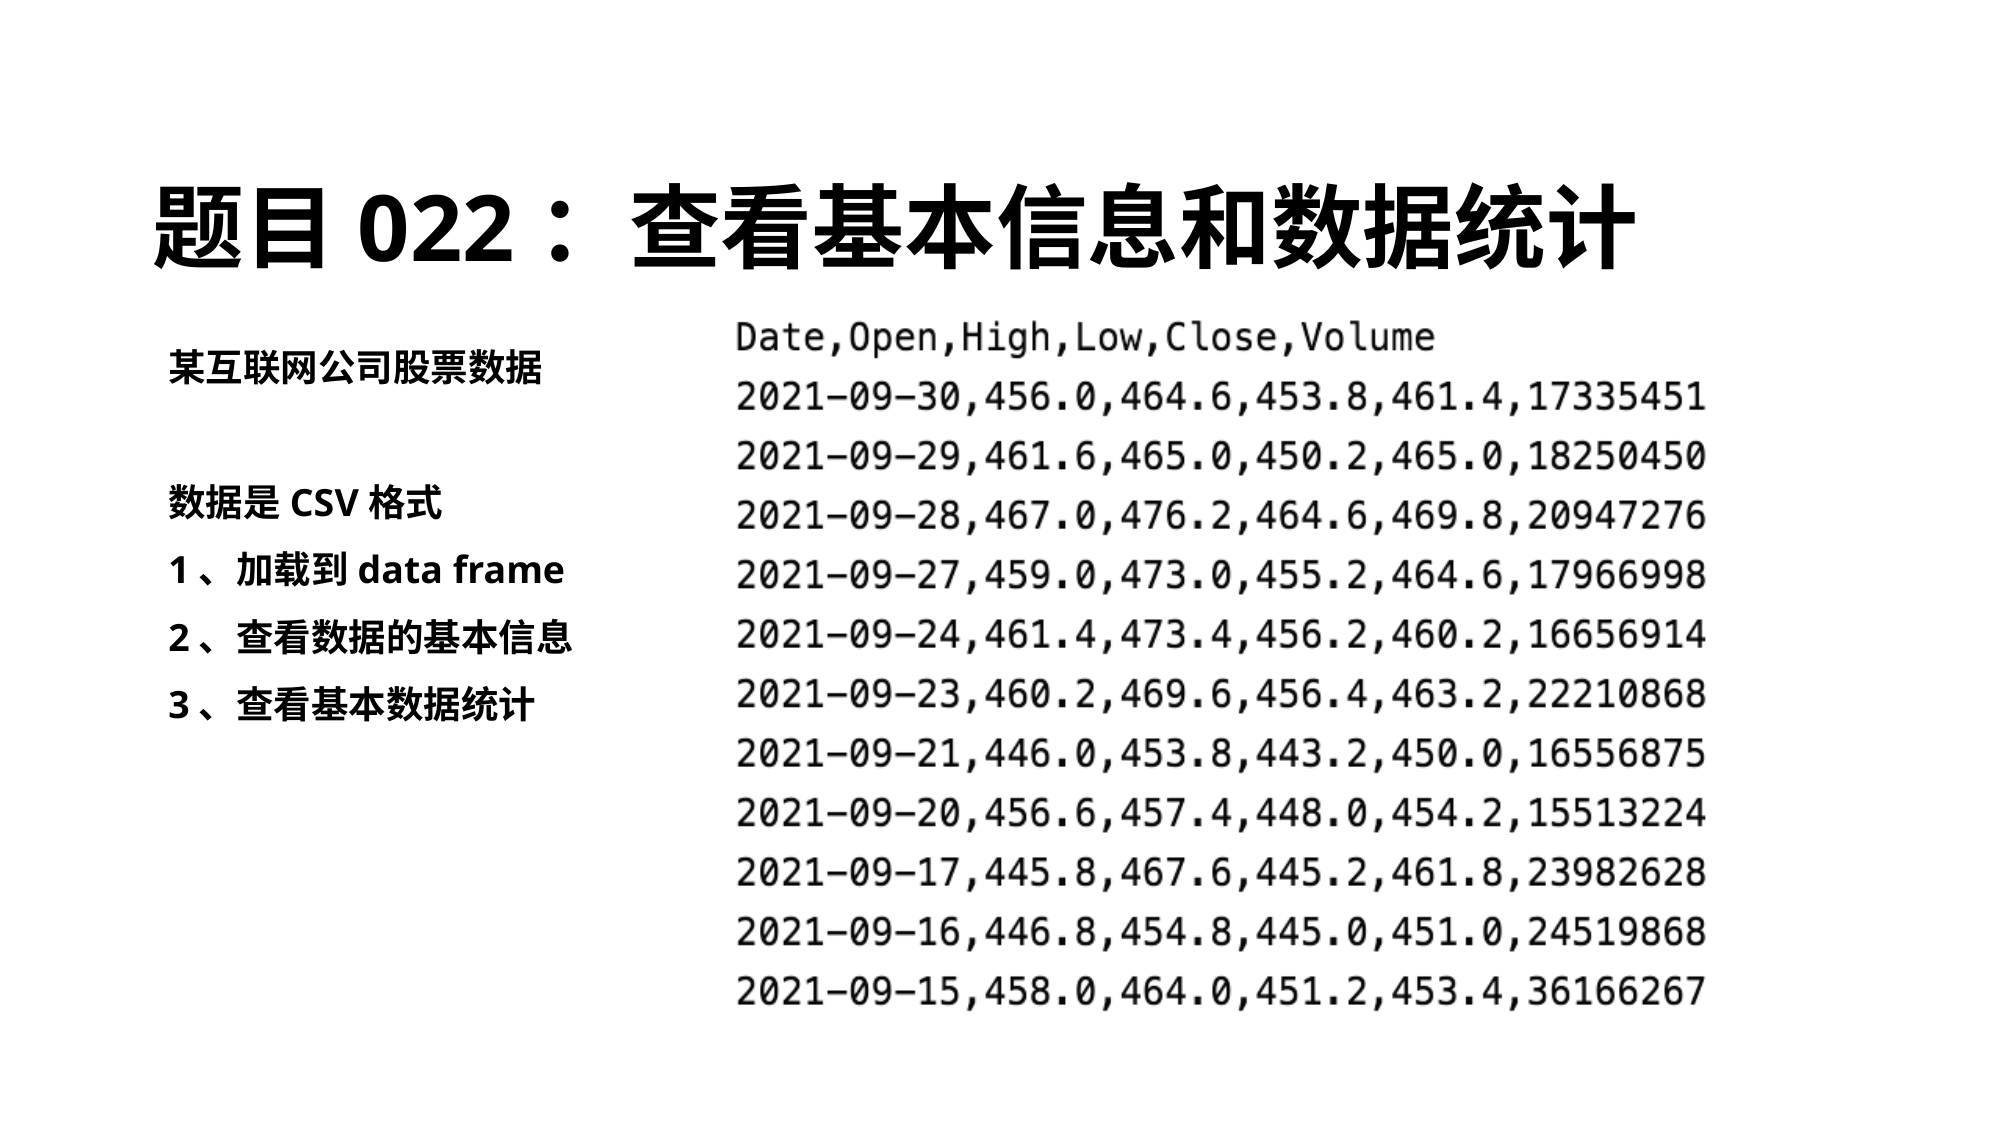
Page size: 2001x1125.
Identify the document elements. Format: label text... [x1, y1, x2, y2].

title 题目022：查看基本信息和数据统计 [137, 123, 1863, 341]
text_box 某互联网公司股票数据 数据是CSV格式 1、加载到data frame 2、查看数据的基本信息 3、查看基本数据统计 [153, 313, 683, 734]
picture [723, 313, 1740, 1019]
